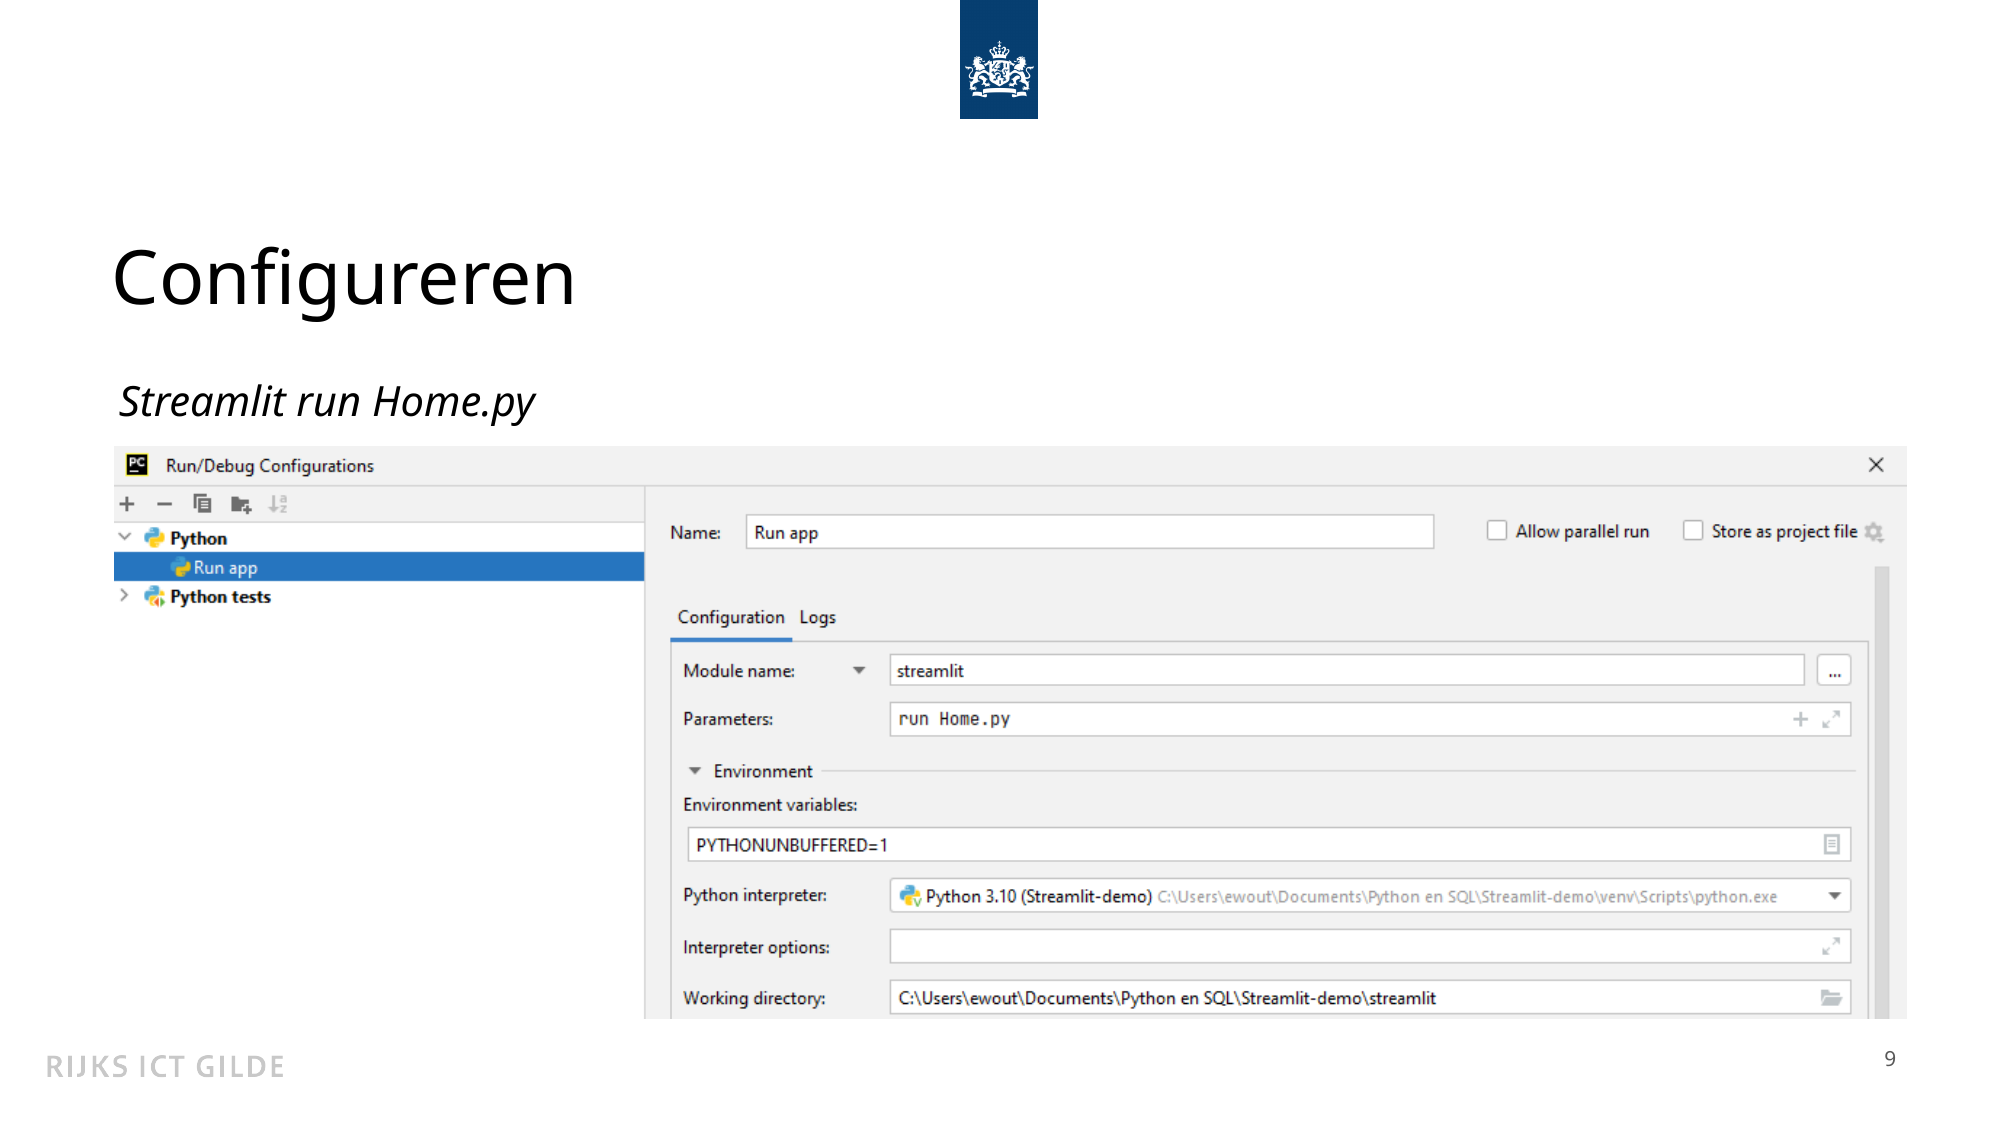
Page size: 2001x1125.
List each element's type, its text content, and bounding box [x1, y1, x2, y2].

picture [114, 446, 1907, 1019]
title Configureren [103, 172, 1897, 329]
picture [42, 1024, 592, 1082]
slide_number 9 [1874, 1047, 1897, 1074]
picture [960, 0, 1038, 119]
text_box Streamlit run Home.py [104, 373, 1897, 953]
